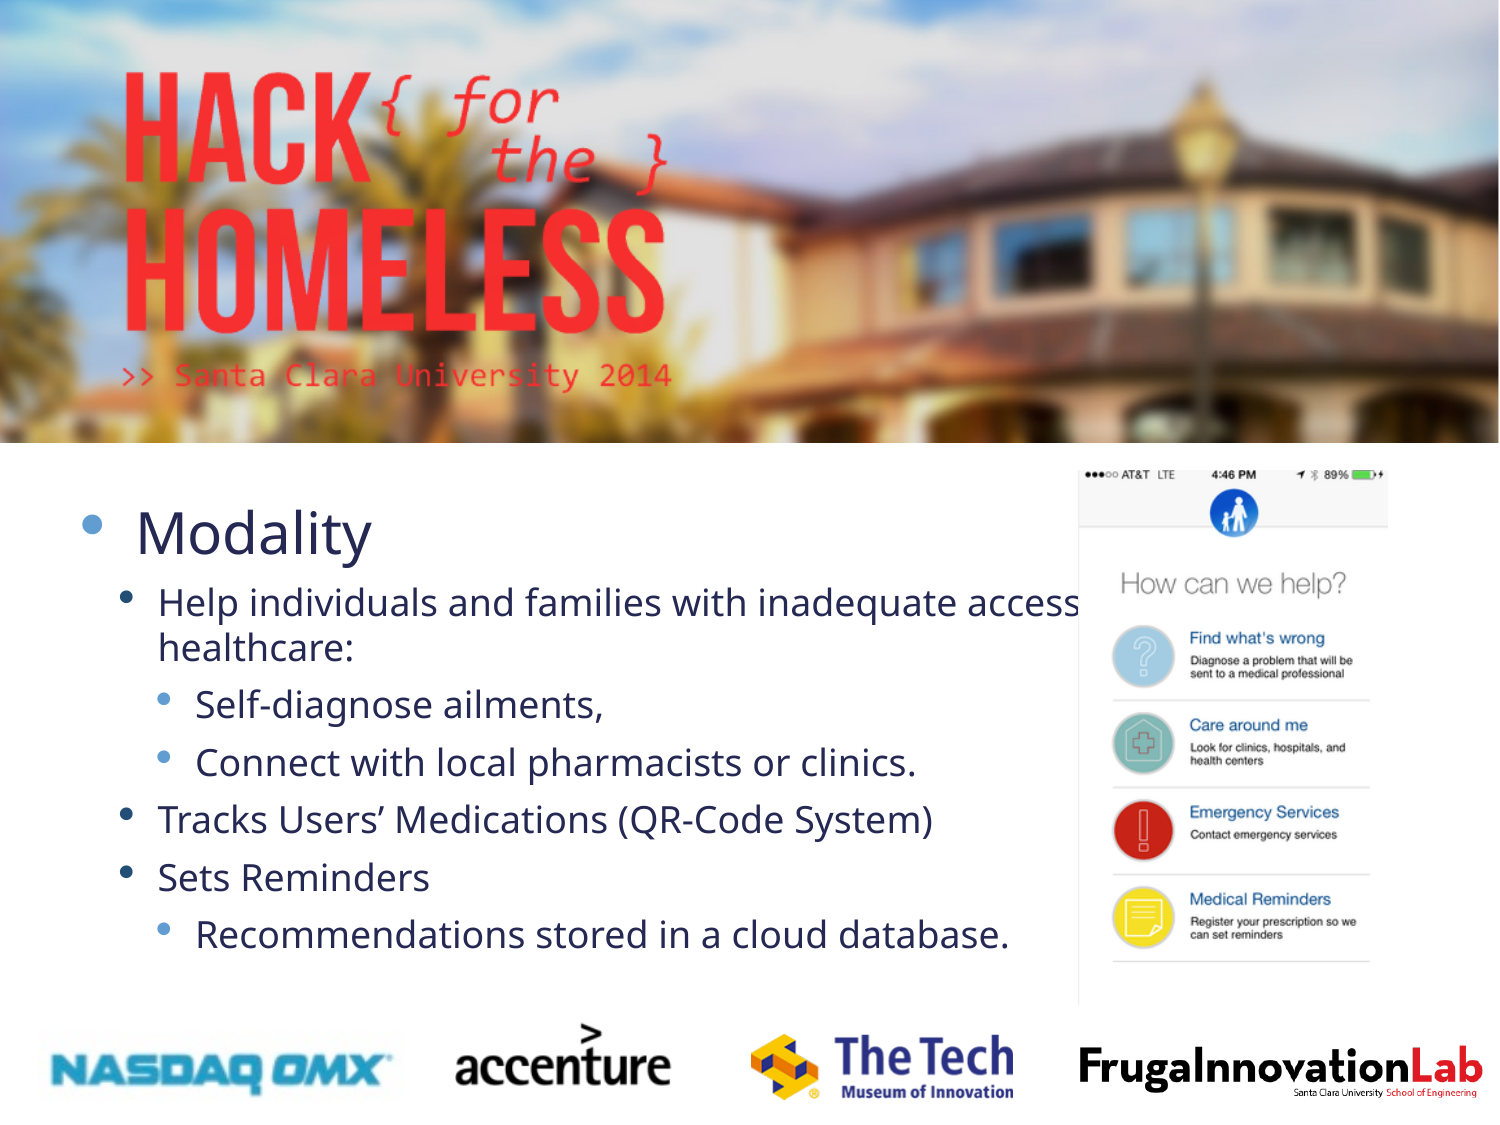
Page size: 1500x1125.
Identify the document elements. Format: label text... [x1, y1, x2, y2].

picture [751, 470, 1500, 1125]
picture [455, 1006, 674, 1125]
picture [0, 0, 1500, 443]
picture [37, 1024, 411, 1102]
list Modality Help individuals and families with inadequate access to healthcare: Self-diagnose ailments, Connect with local pharmacists or clinics. Tracks Users’ Medications (QR-Code System) Sets Reminders Recommendations stored in a cloud database. [74, 488, 1078, 1006]
